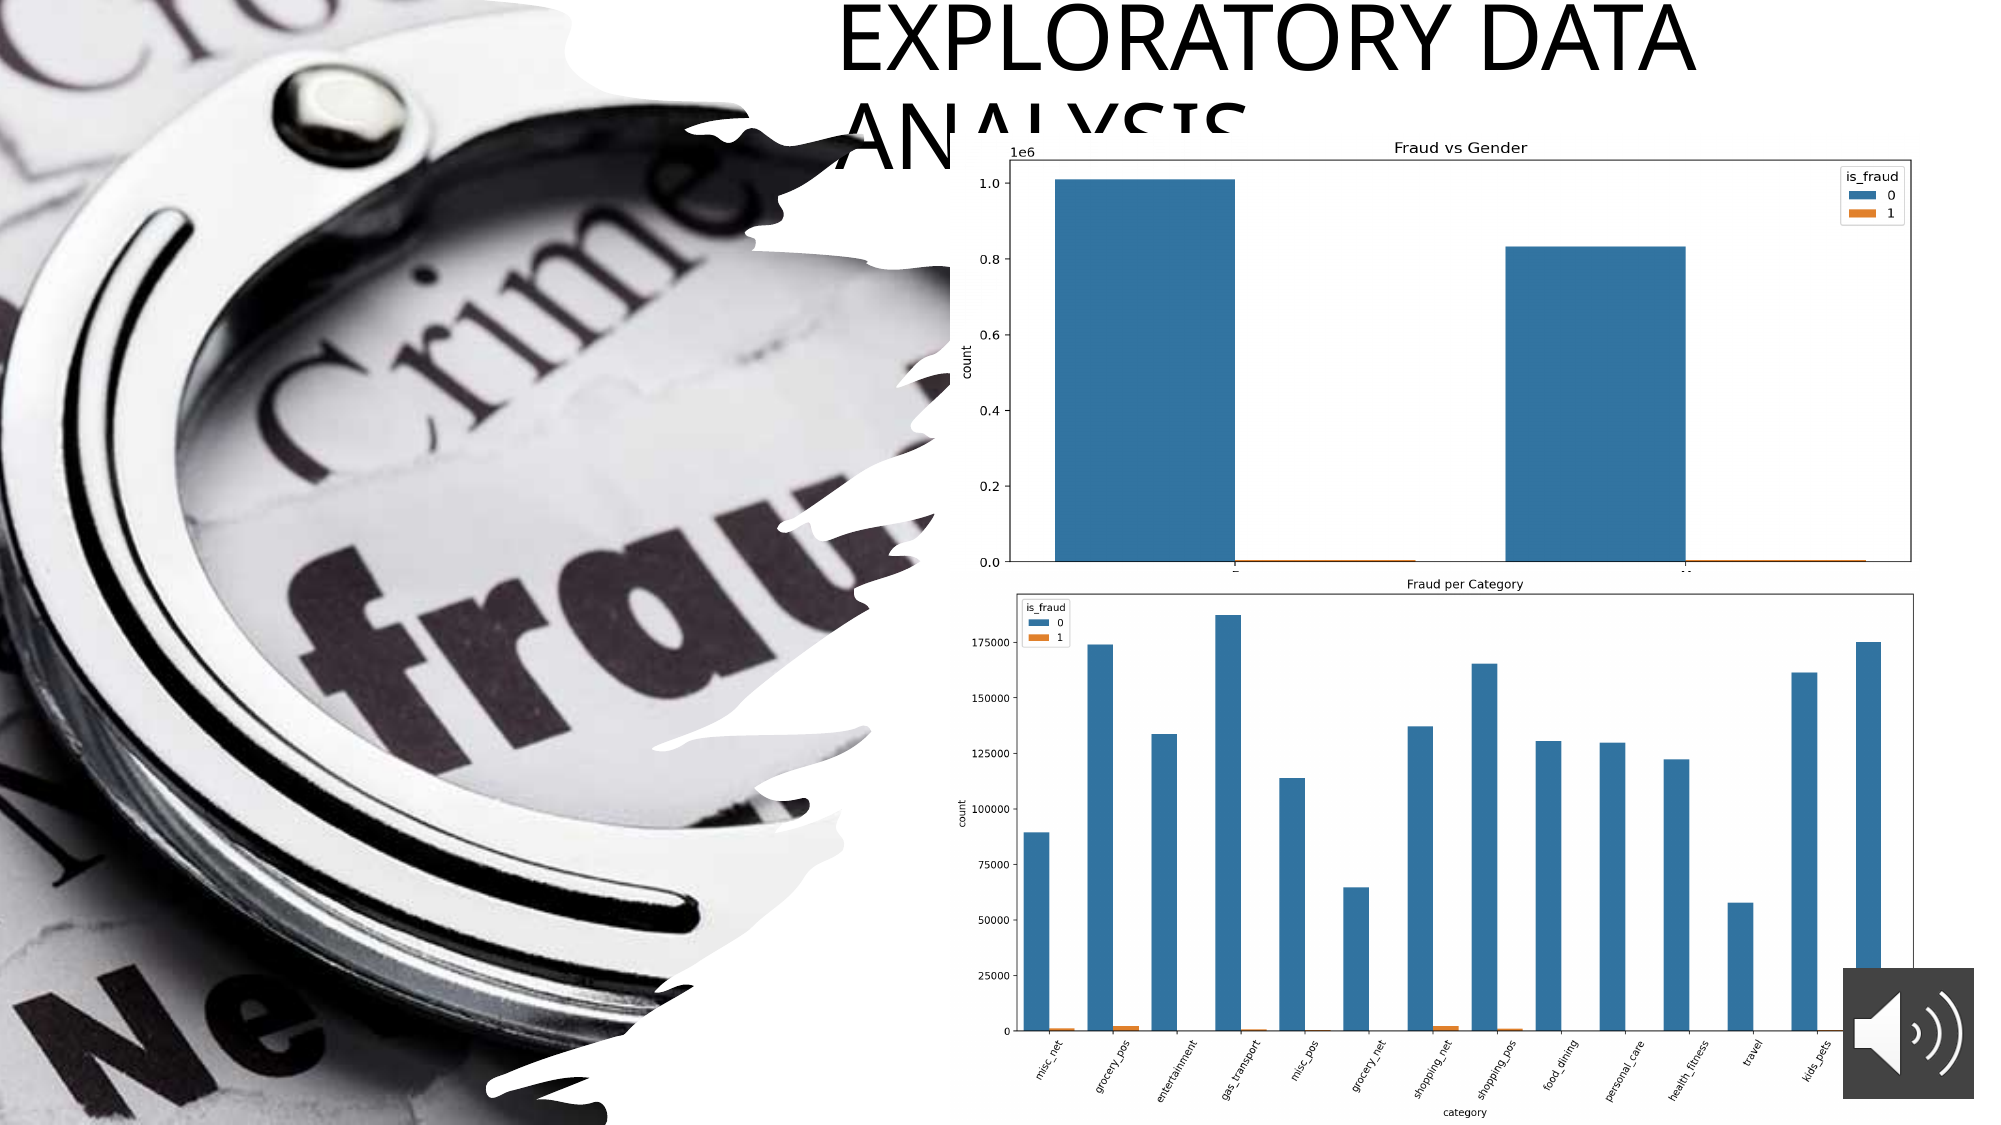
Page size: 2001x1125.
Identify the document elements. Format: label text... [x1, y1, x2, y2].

title EXPLORATORY DATA ANALYSIS [1004, 0, 1977, 239]
picture [0, 0, 1975, 1125]
